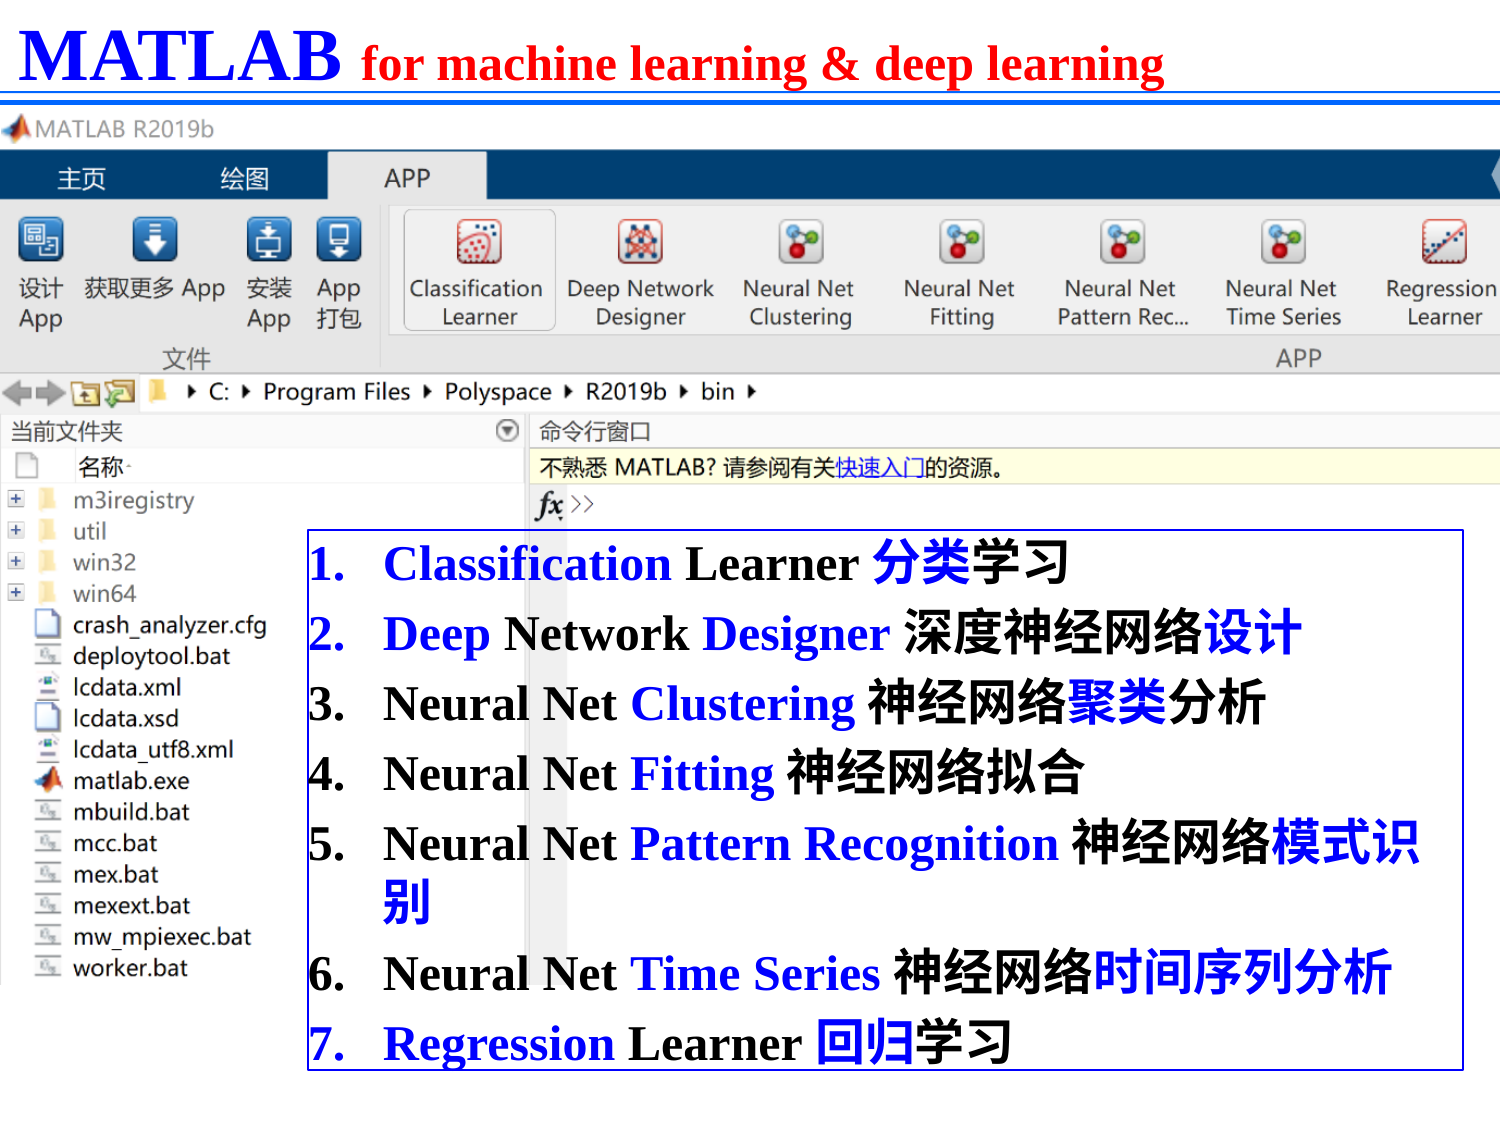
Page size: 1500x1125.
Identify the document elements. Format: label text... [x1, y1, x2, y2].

picture [0, 108, 1500, 985]
text_box Classification Learner分类学习 Deep Network Designer深度神经网络设计 Neural Net Clustering神经网络聚类分析 Neural Net Fitting神经网络拟合 Neural Net Pattern Recognition神经网络模式识别 Neural Net Time Series神经网络时间序列分析 Regression Learner回归学习 [307, 985, 1463, 1071]
text_box MATLAB for machine learning & deep learning [0, 5, 1500, 91]
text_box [0, 91, 1500, 103]
